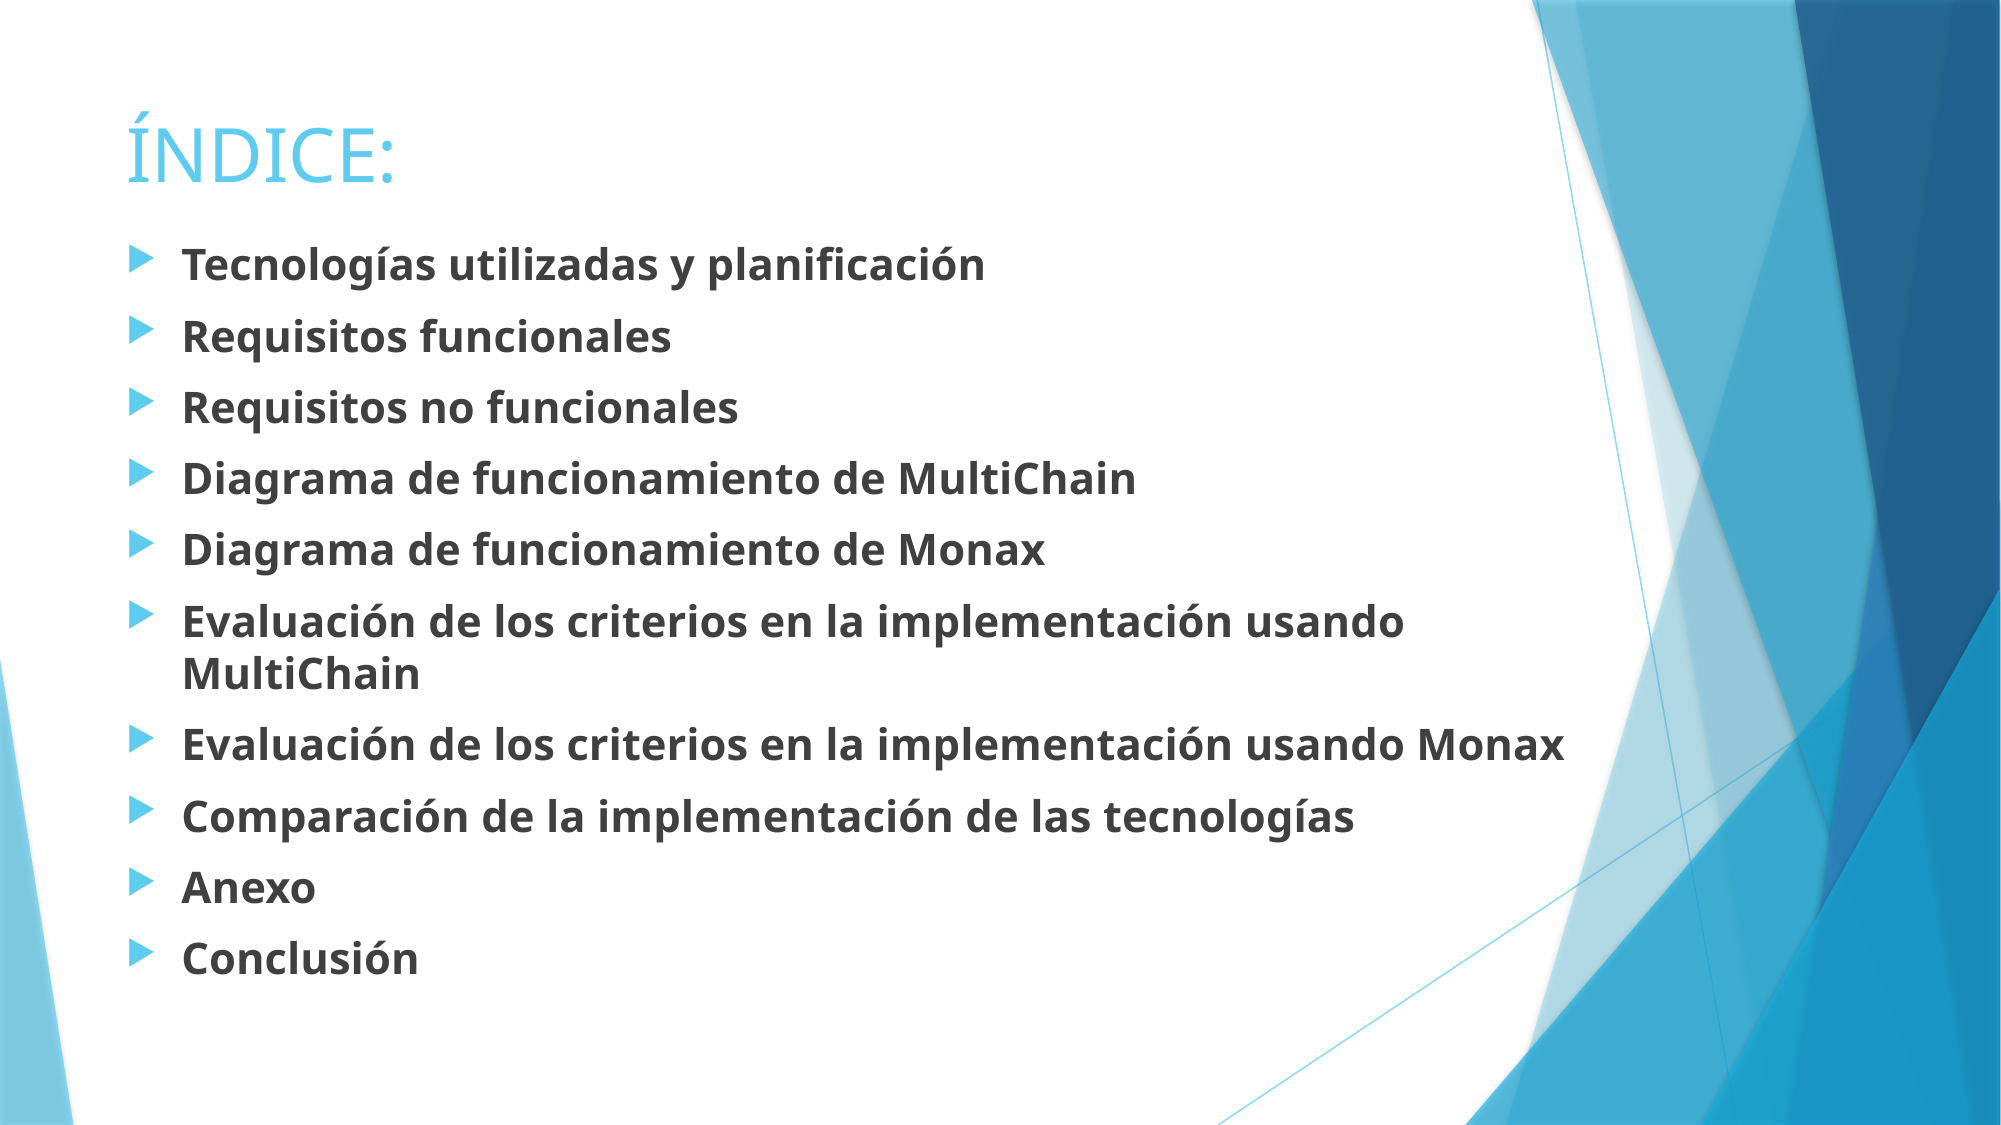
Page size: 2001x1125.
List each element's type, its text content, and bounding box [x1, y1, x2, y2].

list Tecnologías utilizadas y planificación Requisitos funcionales Requisitos no funcionales Diagrama de funcionamiento de MultiChain Diagrama de funcionamiento de Monax Evaluación de los criterios en la implementación usando MultiChain Evaluación de los criterios en la implementación usando Monax Comparación de la implementación de las tecnologías Anexo Conclusión [111, 229, 1595, 995]
title ÍNDICE: [111, 99, 1522, 229]
